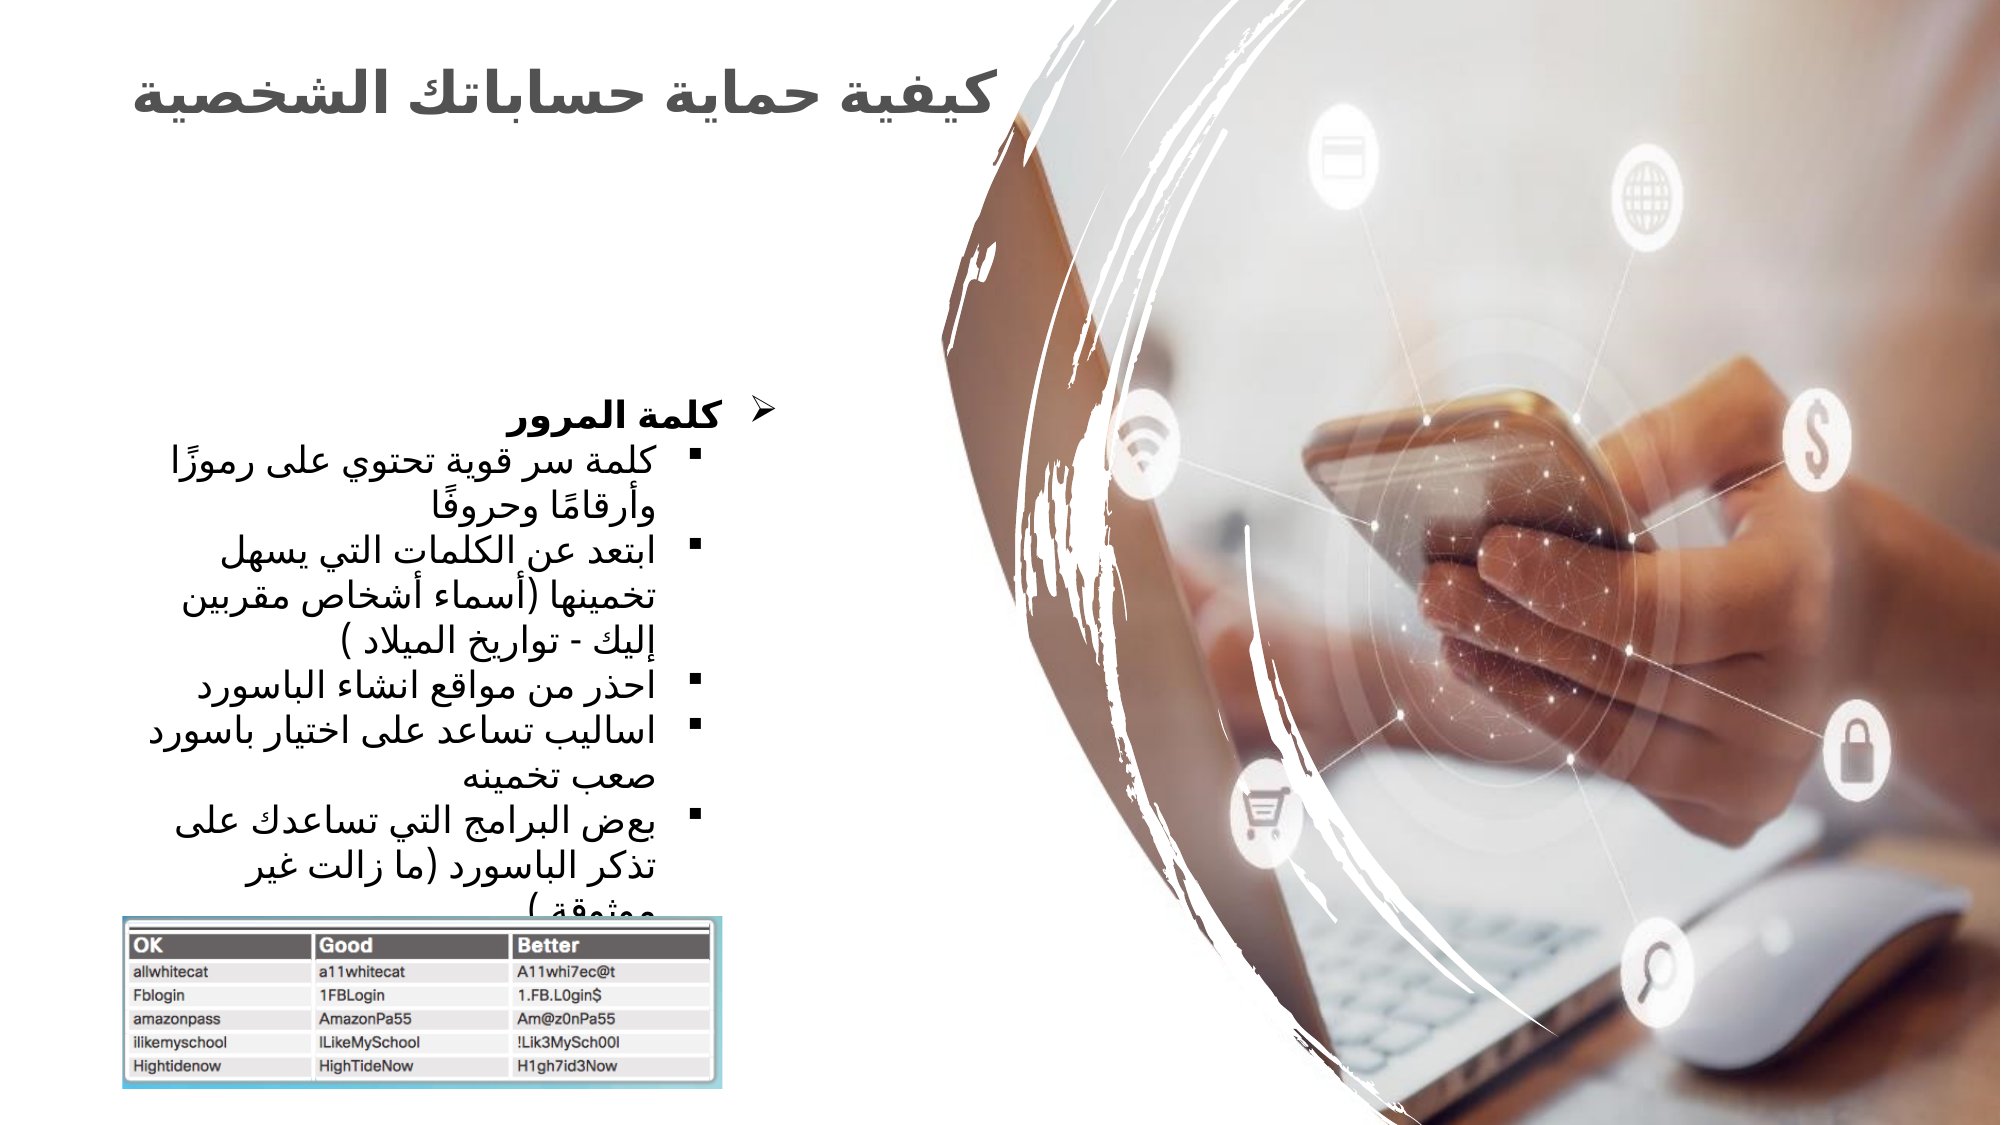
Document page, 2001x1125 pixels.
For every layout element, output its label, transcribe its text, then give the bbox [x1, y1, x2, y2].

list كيفية حماية حساباتك الشخصية [0, 55, 922, 175]
picture [922, 0, 2000, 1125]
text_box كلمة المرور كلمة سر قوية تحتوي على رموزًا وأرقامًا وحروفًا ابتعد عن الكلمات التي يسهل تخمينها (أسماء أشخاص مقربين إليك - تواريخ الميلاد ) احذر من مواقع انشاء الباسورد اساليب تساعد على اختيار باسورد صعب تخمينه بع ض البرامج التي تساعدك على تذكر الباسورد (ما زالت غير موثوقة ) [122, 383, 794, 938]
picture [122, 916, 723, 1089]
